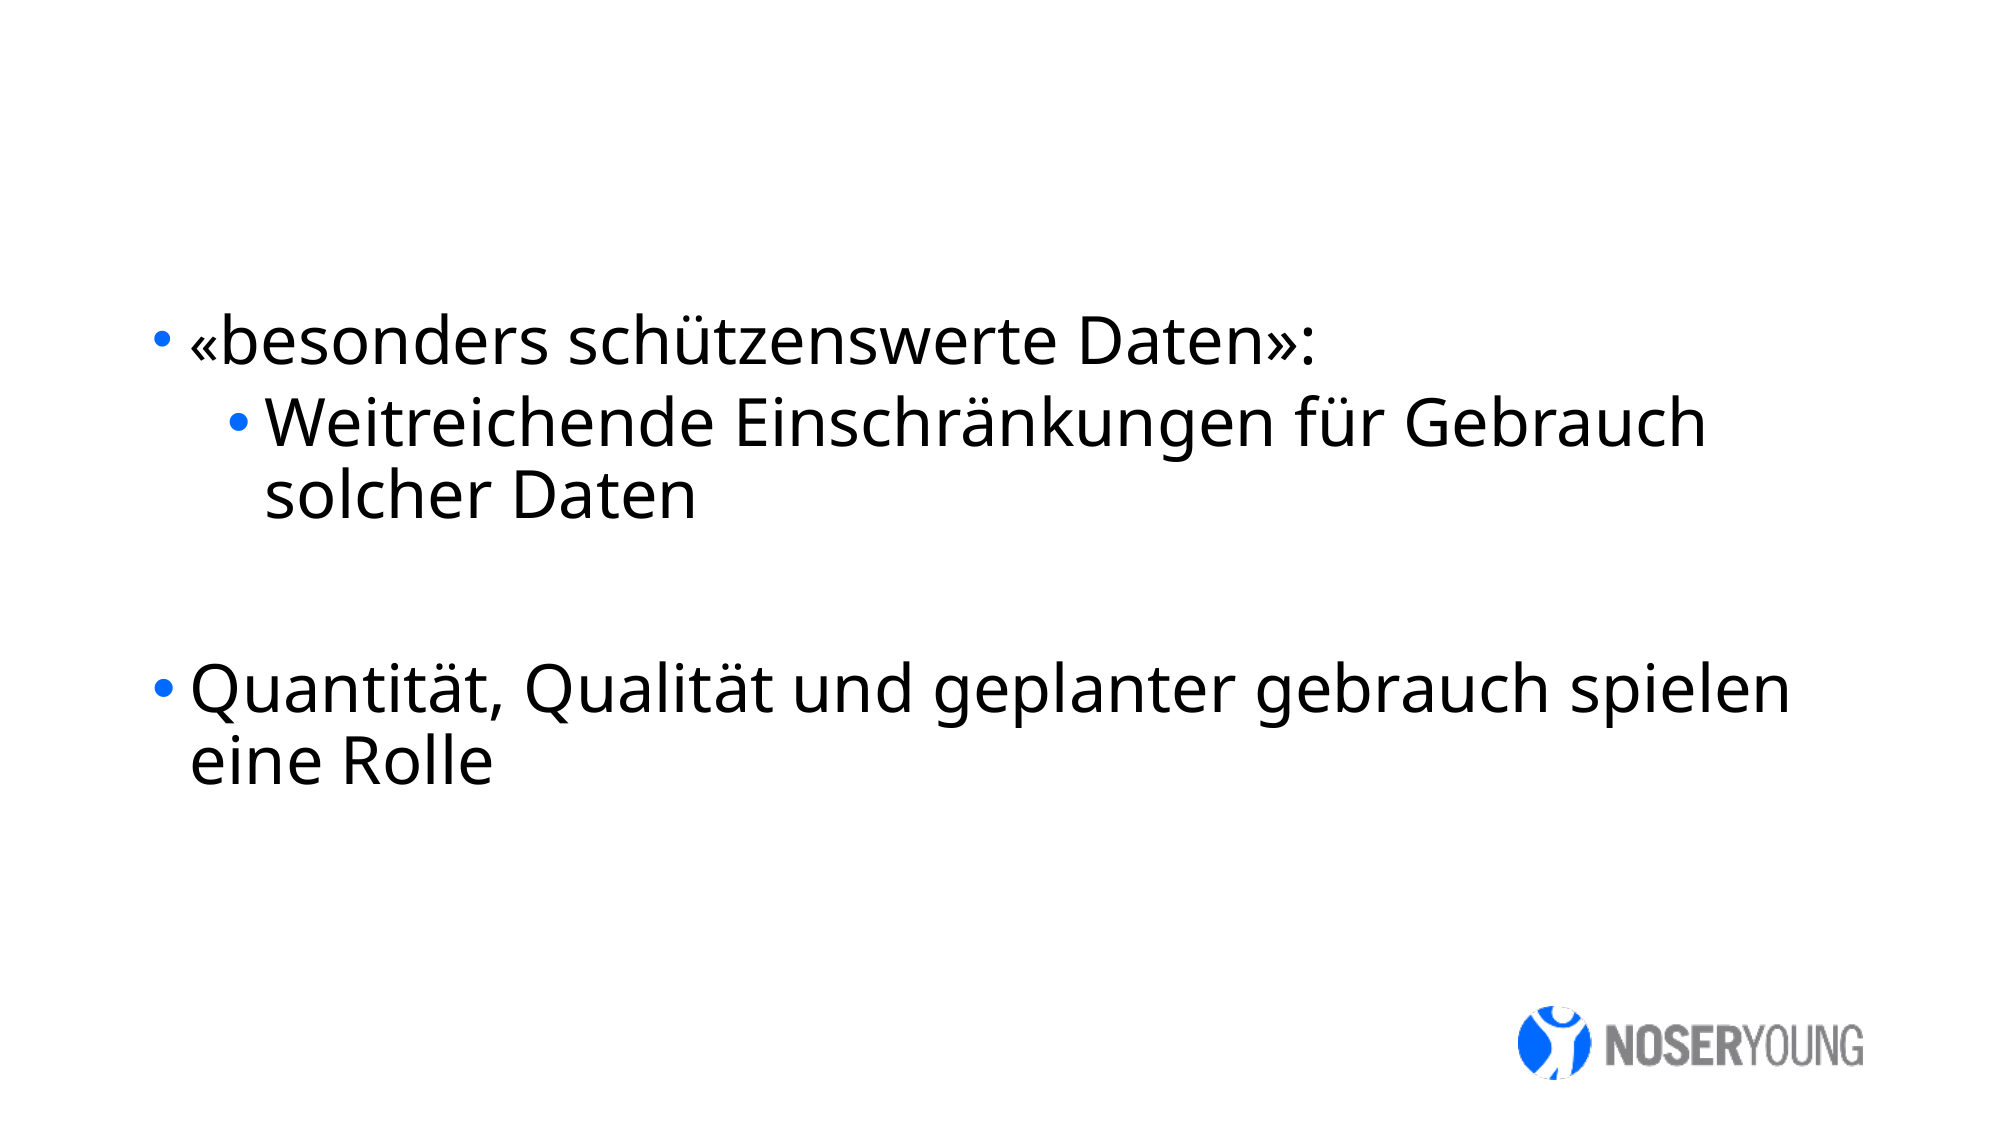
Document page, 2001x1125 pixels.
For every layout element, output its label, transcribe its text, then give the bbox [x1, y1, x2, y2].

list «besonders schützenswerte Daten»: Weitreichende Einschränkungen für Gebrauch solcher Daten Quantität, Qualität und geplanter gebrauch spielen eine Rolle [137, 299, 1863, 969]
picture [1518, 1006, 1863, 1080]
